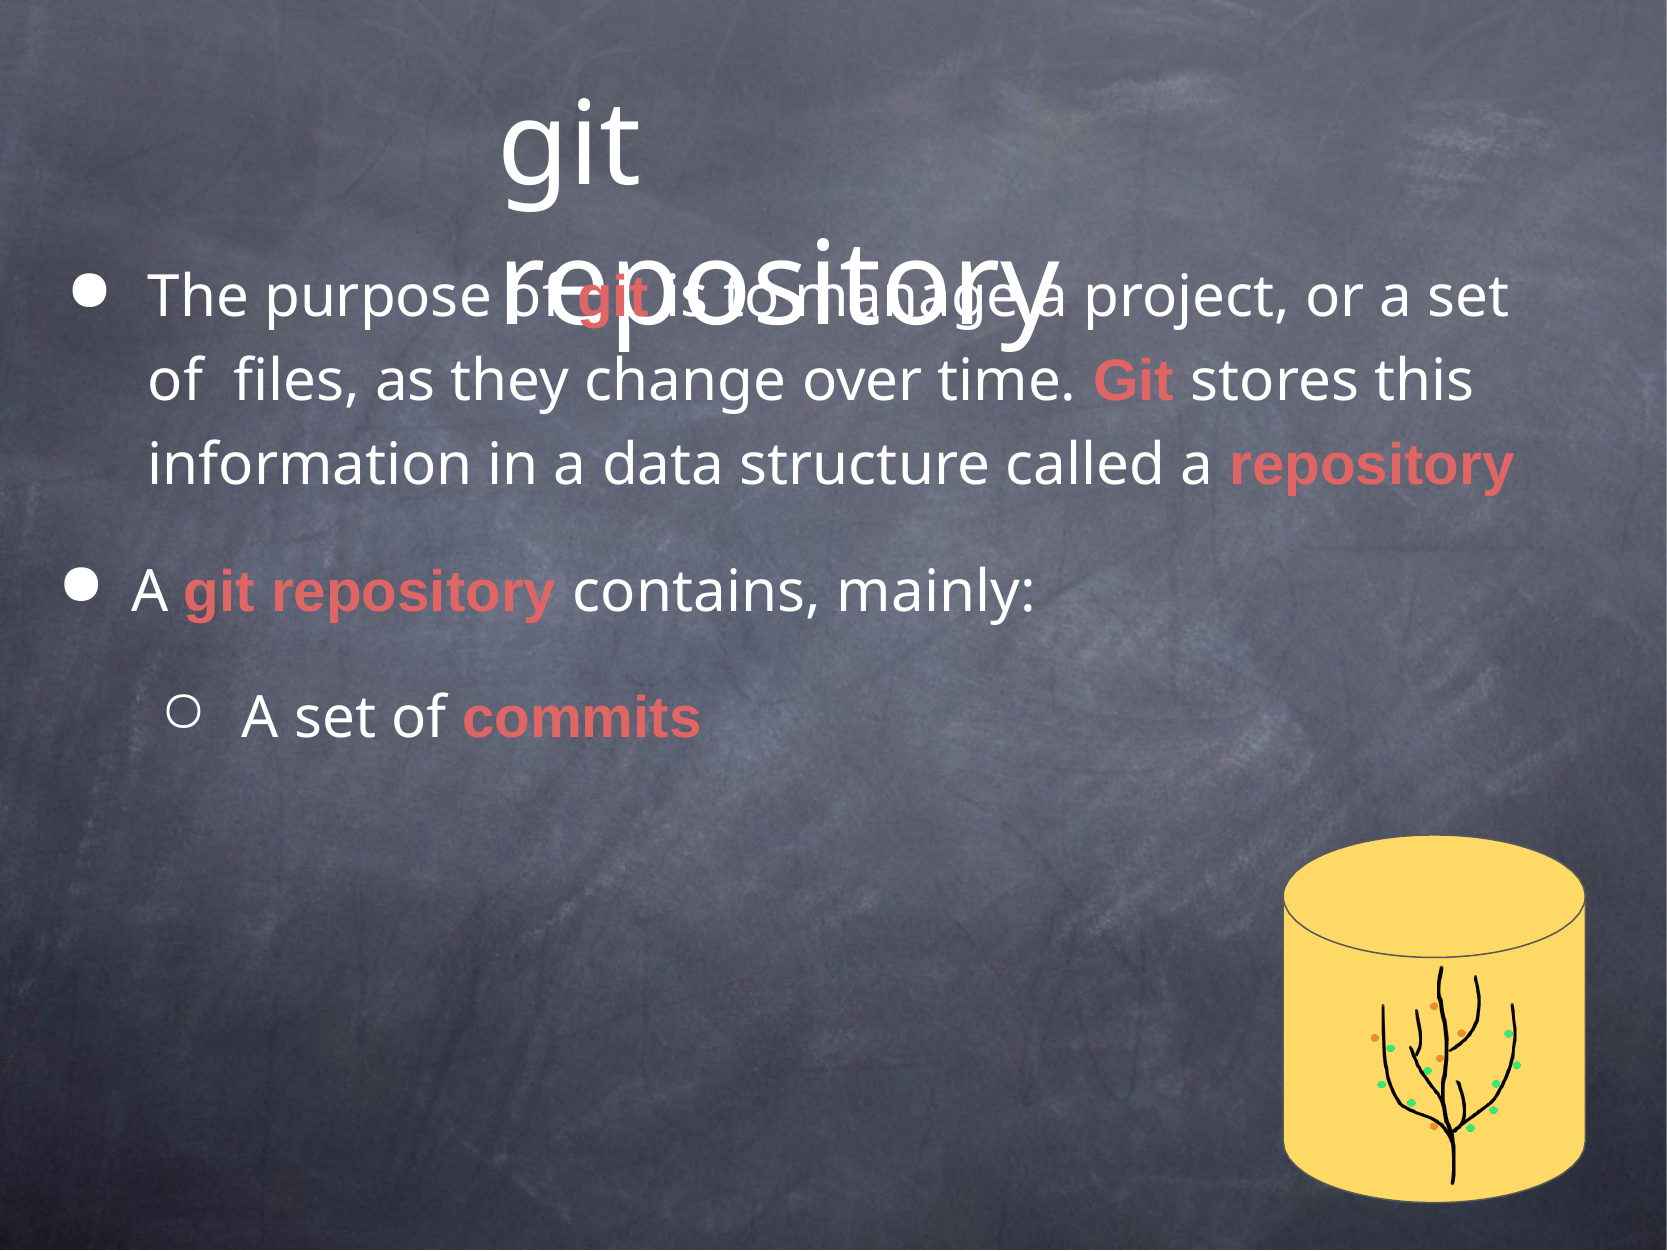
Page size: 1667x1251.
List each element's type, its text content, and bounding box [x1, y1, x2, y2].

title git repository [495, 65, 1171, 242]
picture [0, 0, 1667, 1250]
text_box The purpose of git is to manage a project, or a set of files, as they change over time. Git stores this information in a data structure called a repository A git repository contains, mainly: A set of commits [56, 242, 1517, 750]
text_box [1282, 833, 1587, 1208]
